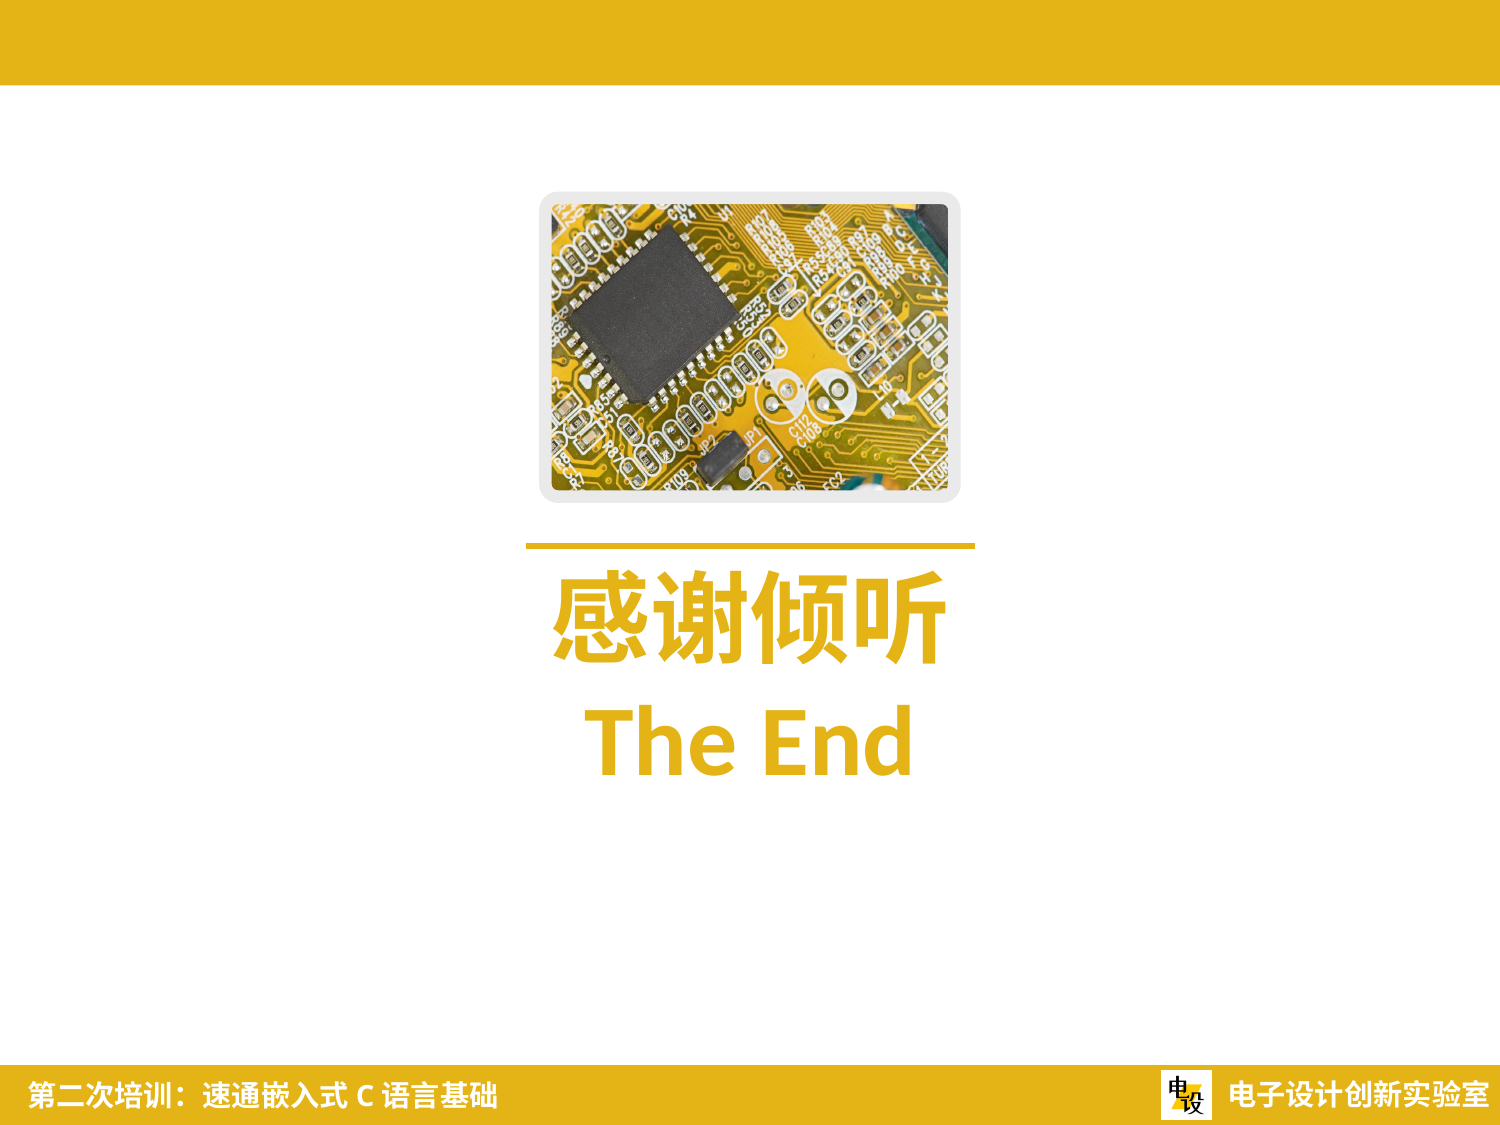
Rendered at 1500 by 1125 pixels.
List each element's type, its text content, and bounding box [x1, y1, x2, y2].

picture [545, 197, 955, 497]
text_box 感谢倾听 The End [526, 548, 975, 803]
picture [1161, 1070, 1212, 1120]
